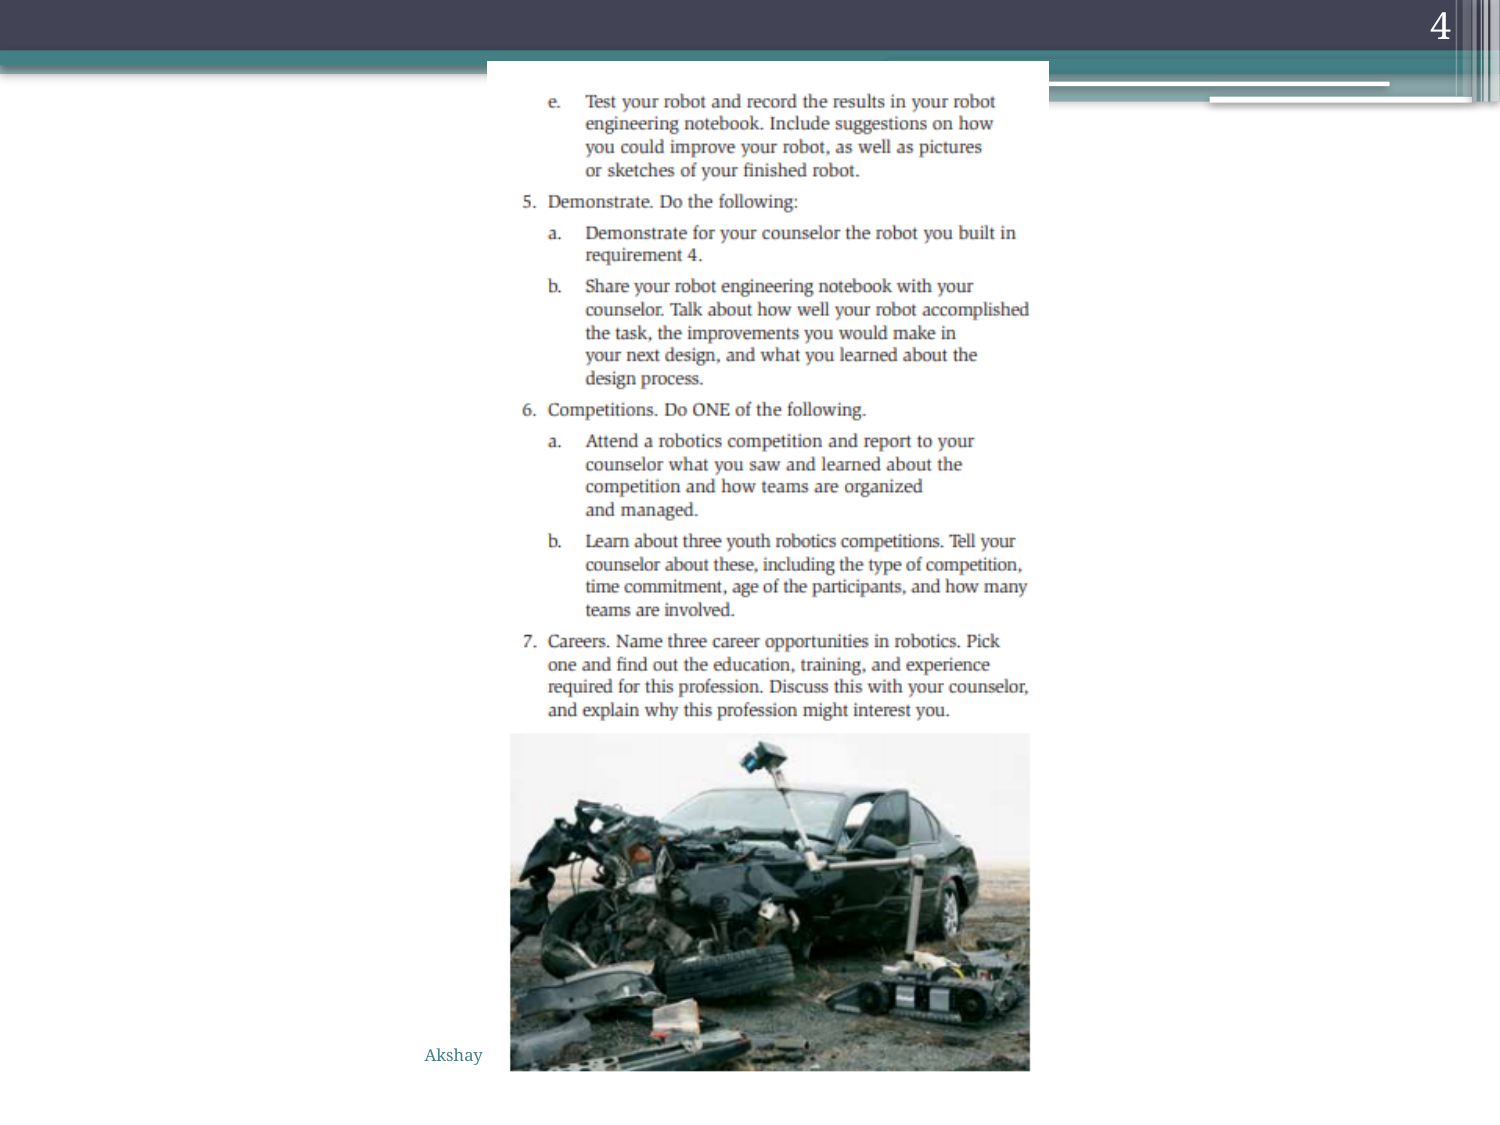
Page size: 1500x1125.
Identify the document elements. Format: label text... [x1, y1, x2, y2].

picture [487, 61, 1050, 1084]
slide_number 4 [1341, 0, 1466, 61]
footer Akshay Rathish [87, 1037, 563, 1098]
